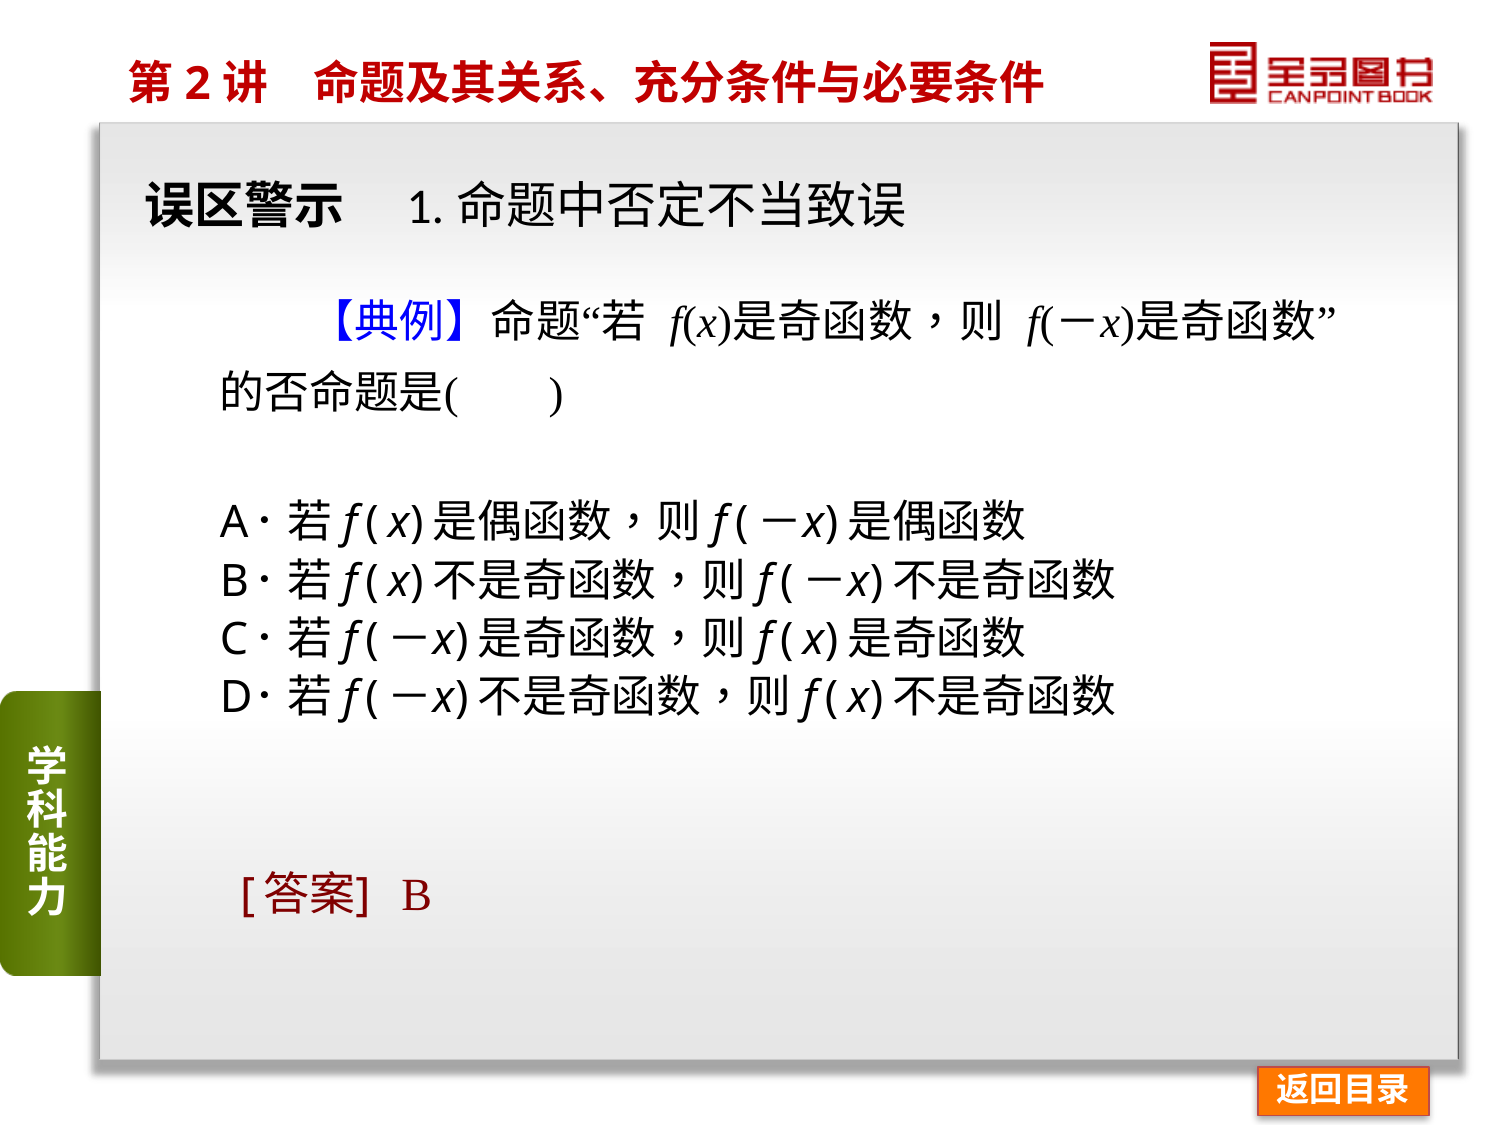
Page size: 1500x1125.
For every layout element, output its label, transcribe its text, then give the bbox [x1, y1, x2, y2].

text_box 误区警示 1.命题中否定不当致误 [129, 153, 1429, 1040]
picture [79, 115, 1477, 1087]
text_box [147, 863, 1303, 1001]
picture [1211, 42, 1433, 104]
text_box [0, 691, 101, 1029]
text_box 第2讲 命题及其关系、充分条件与必要条件 [112, 42, 1211, 121]
text_box 返回目录 [1257, 1066, 1430, 1116]
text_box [219, 292, 1337, 812]
